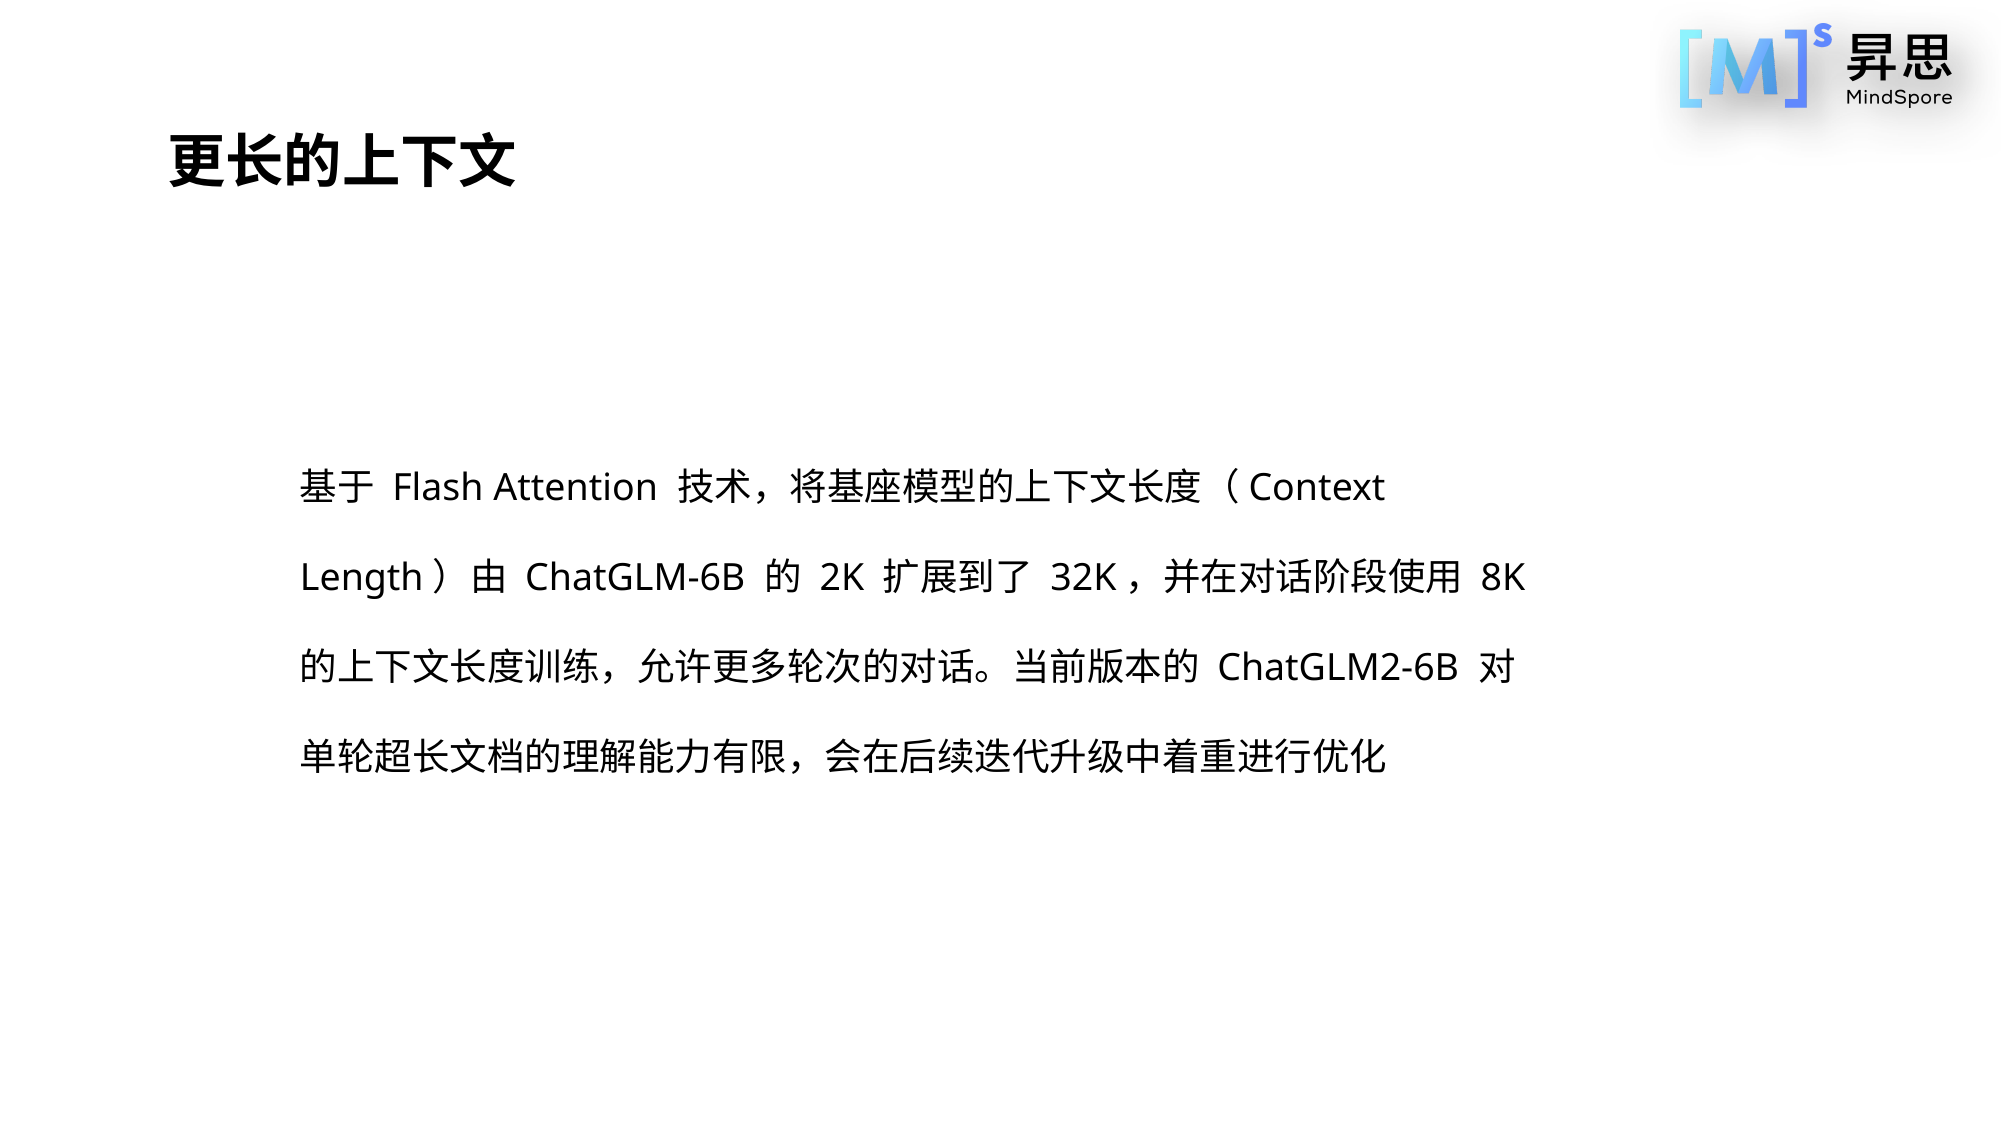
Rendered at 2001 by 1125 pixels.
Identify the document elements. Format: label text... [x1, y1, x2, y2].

text_box 更长的上下文 [152, 117, 1153, 202]
picture [1680, 23, 1952, 108]
text_box 基于 Flash Attention 技术，将基座模型的上下文长度（Context Length）由 ChatGLM-6B 的 2K 扩展到了 32K，并在对话阶段使用 8K 的上下文长度训练，允许更多轮次的对话。当前版本的 ChatGLM2-6B 对单轮超长文档的理解能力有限，会在后续迭代升级中着重进行优化 [285, 410, 1557, 786]
